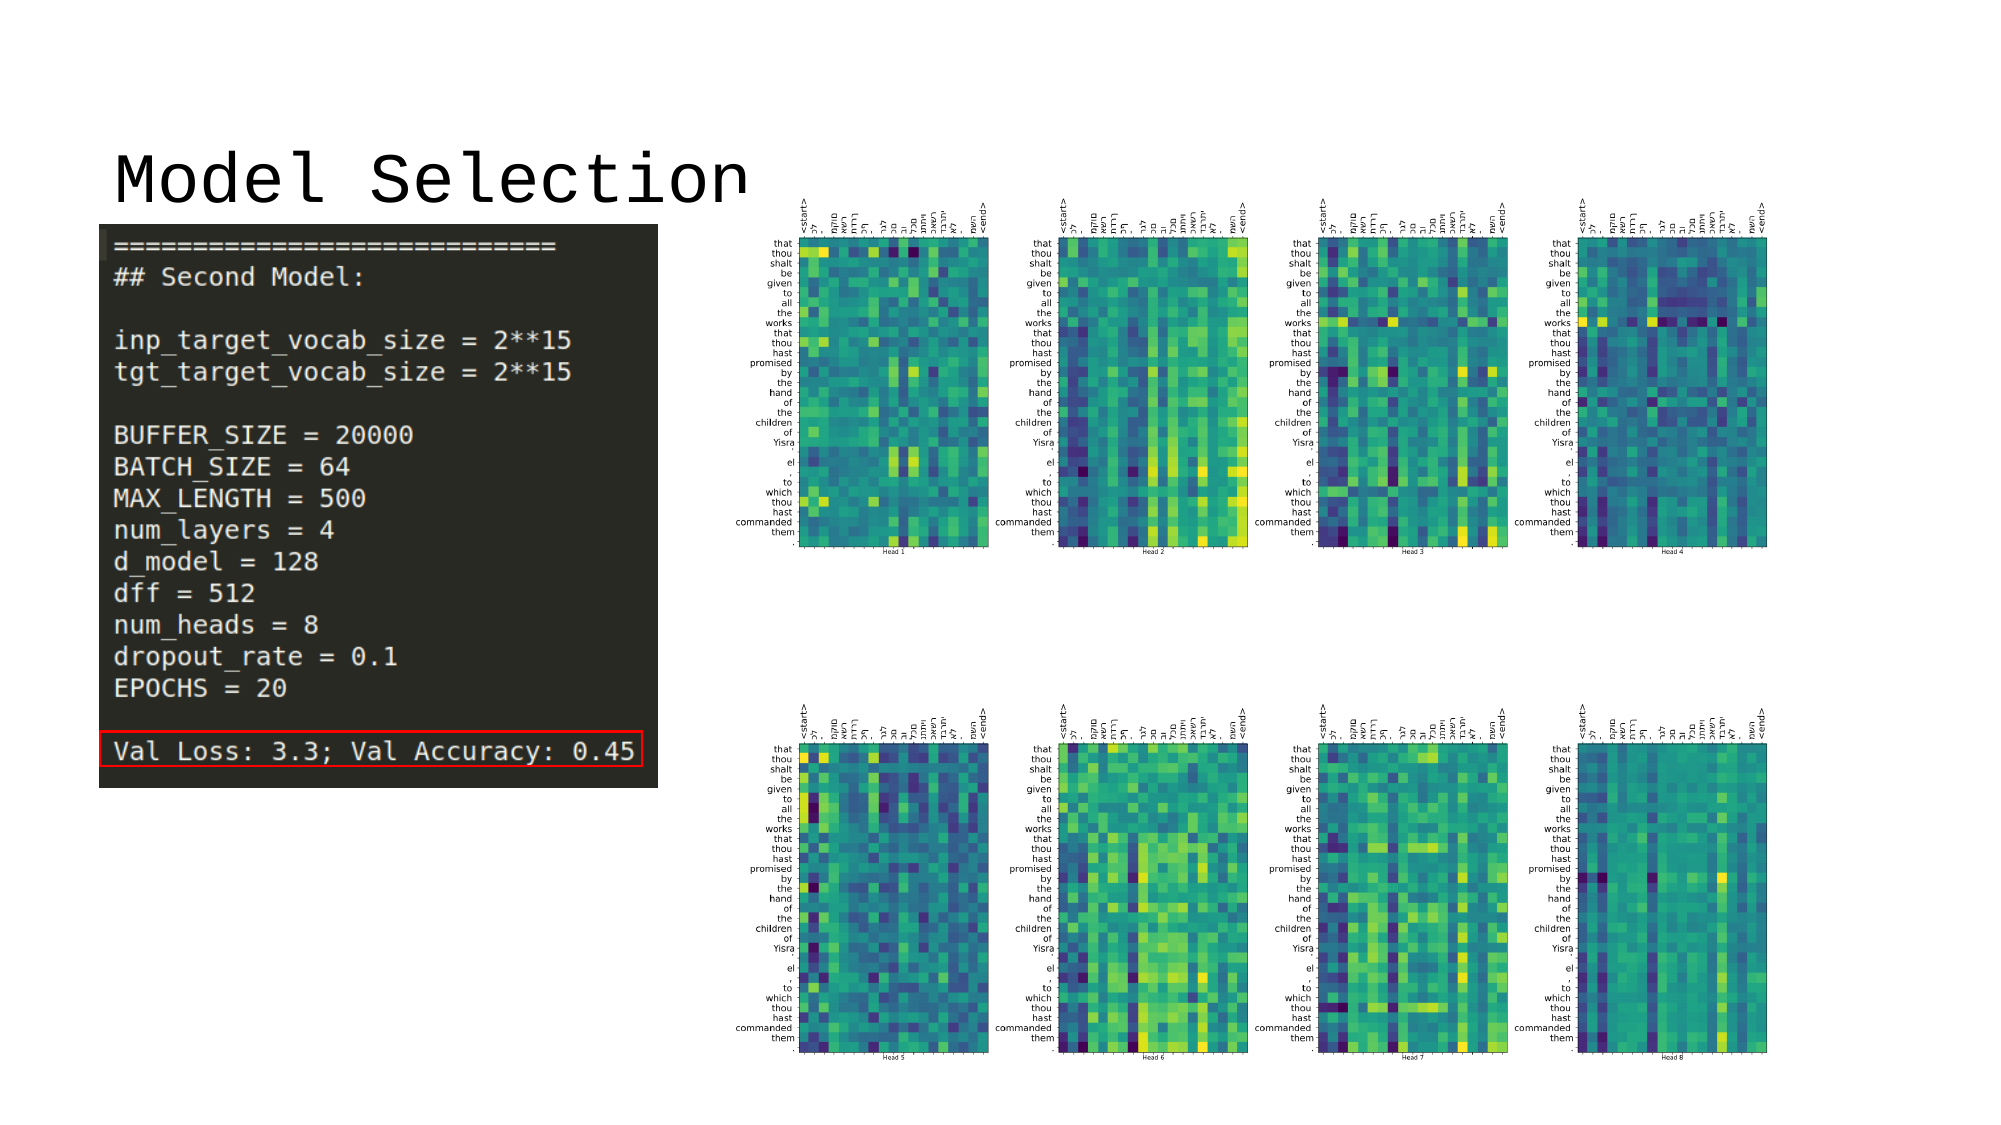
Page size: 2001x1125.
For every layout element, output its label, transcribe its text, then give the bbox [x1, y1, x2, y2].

title Model Selection [99, 112, 1294, 225]
picture [731, 193, 1771, 1065]
picture [99, 224, 658, 788]
